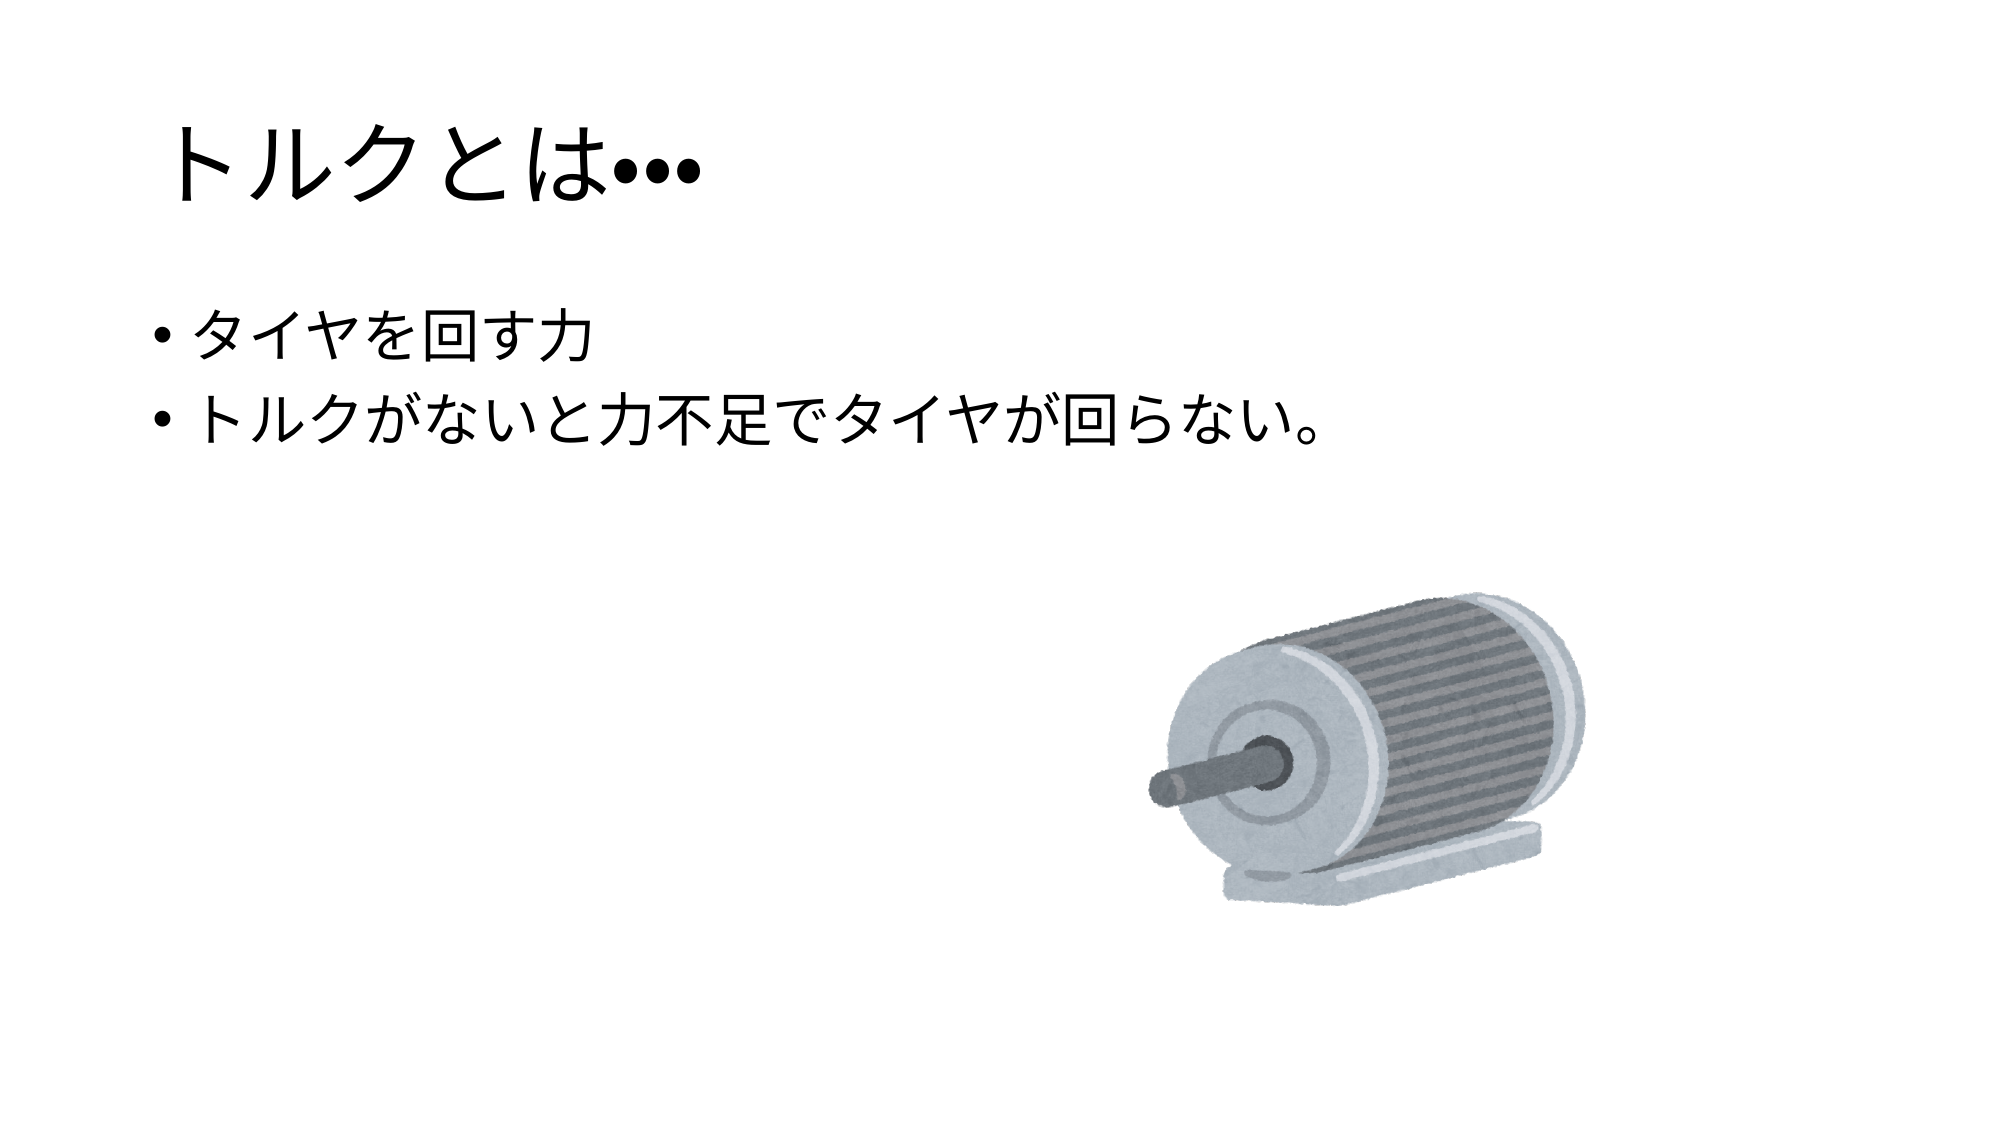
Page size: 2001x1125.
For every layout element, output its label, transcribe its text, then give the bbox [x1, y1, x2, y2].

title トルクとは・・・ [137, 59, 1863, 278]
list タイヤを回す力 トルクがないと力不足でタイヤが回らない。 [137, 299, 1863, 1014]
picture [1133, 538, 1602, 971]
